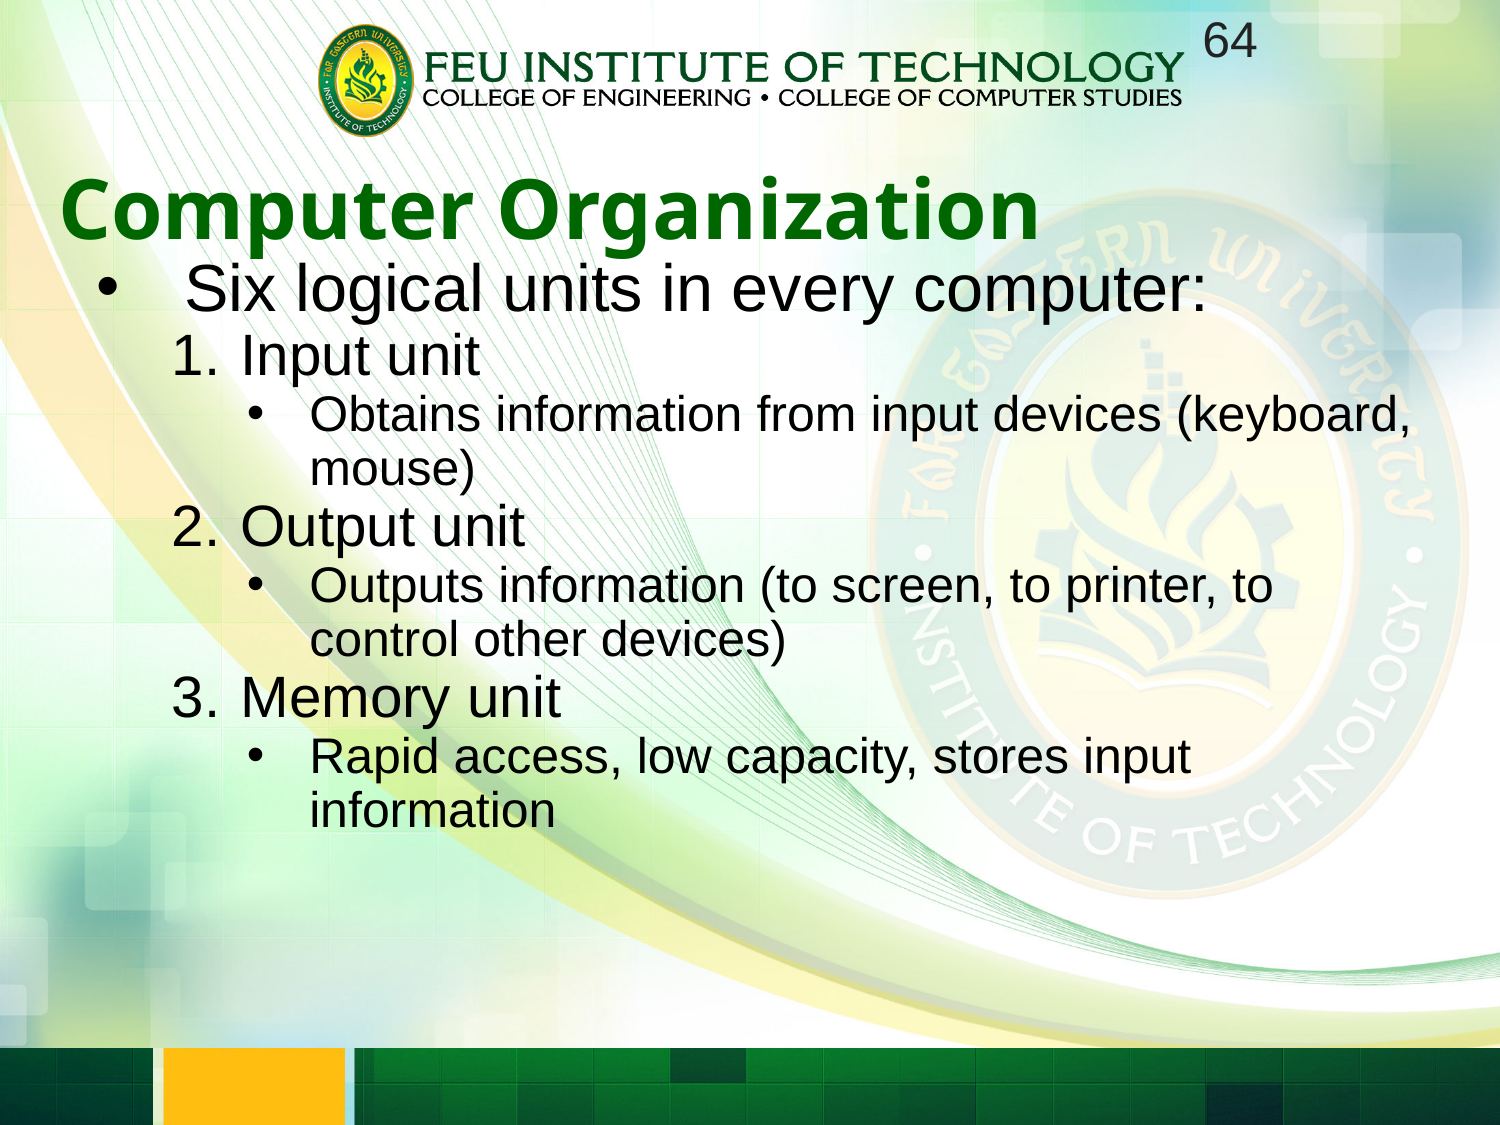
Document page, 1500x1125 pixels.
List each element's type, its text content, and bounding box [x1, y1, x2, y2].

picture [0, 0, 1500, 1125]
text_box Computer Organization [43, 112, 1457, 300]
text_box Six logical units in every computer: Input unit Obtains information from input devices (keyboard, mouse) Output unit Outputs information (to screen, to printer, to control other devices) Memory unit Rapid access, low capacity, stores input information [82, 246, 1432, 989]
text_box <number> [1187, 0, 1500, 75]
